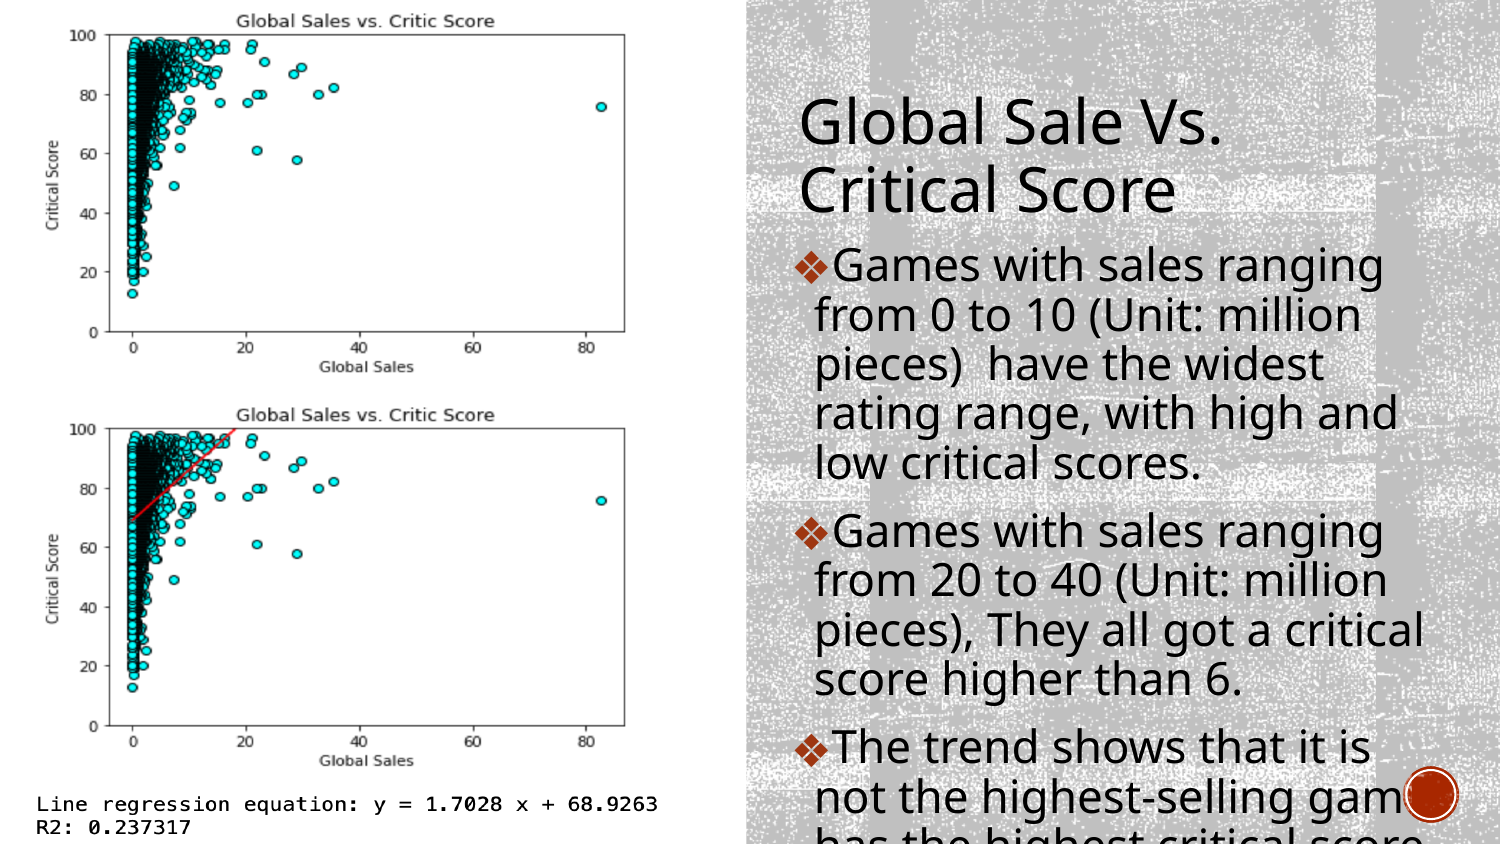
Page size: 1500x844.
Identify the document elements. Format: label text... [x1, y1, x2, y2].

title Global Sale Vs. Critical Score [787, 59, 1440, 236]
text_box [1402, 766, 1460, 823]
text_box [746, 0, 1500, 844]
list Games with sales ranging from 0 to 10 (Unit: million pieces) have the widest rating range, with high and low critical scores. Games with sales ranging from 20 to 40 (Unit: million pieces), They all got a critical score higher than 6. The trend shows that it is not the highest-selling game has the highest critical score. [779, 236, 1467, 763]
picture [32, 0, 714, 844]
